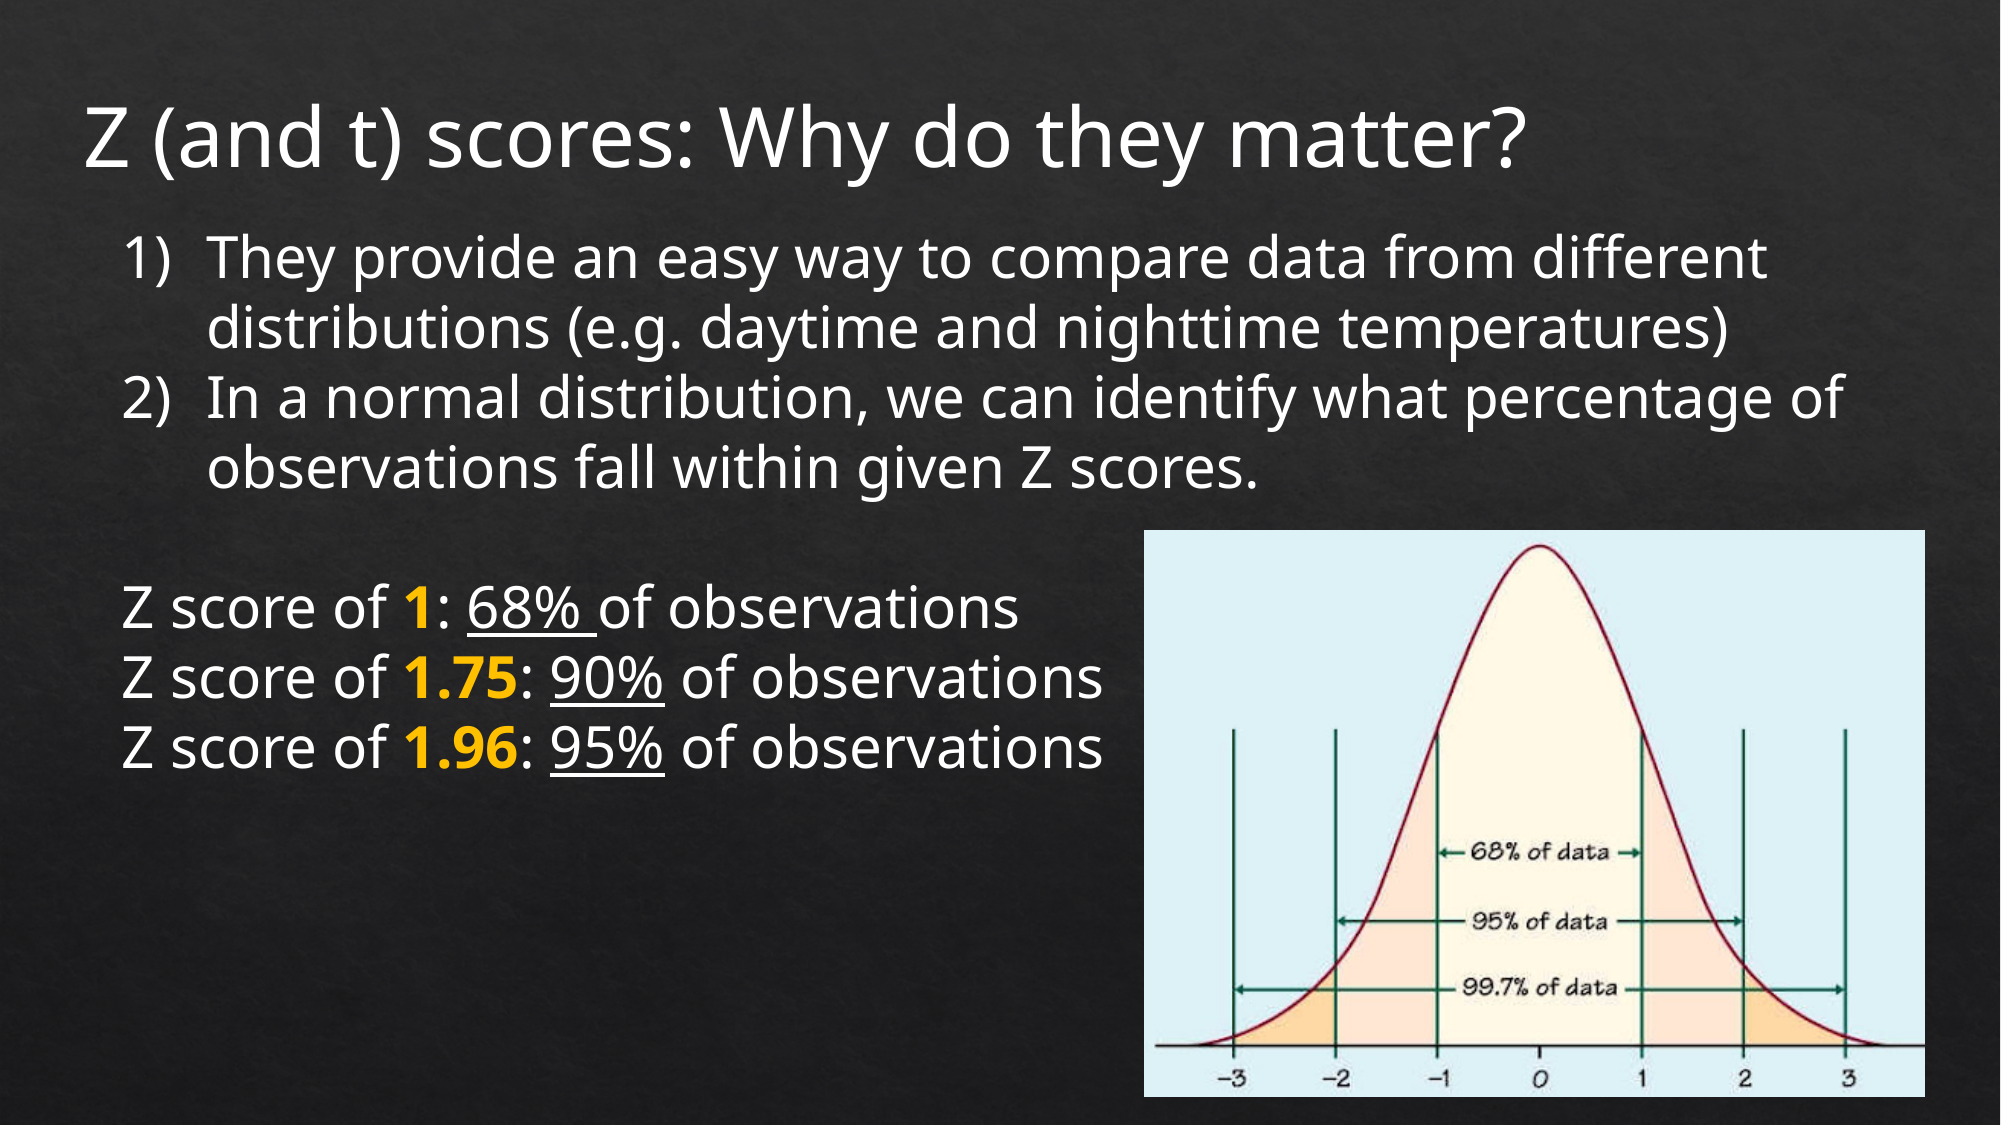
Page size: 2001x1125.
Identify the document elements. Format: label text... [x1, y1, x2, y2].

picture [1144, 530, 1925, 1097]
text_box They provide an easy way to compare data from different distributions (e.g. daytime and nighttime temperatures) In a normal distribution, we can identify what percentage of observations fall within given Z scores. Z score of 1: 68% of observations Z score of 1.75: 90% of observations Z score of 1.96: 95% of observations [106, 212, 1946, 362]
text_box Z (and t) scores: Why do they matter? [68, 76, 1925, 193]
